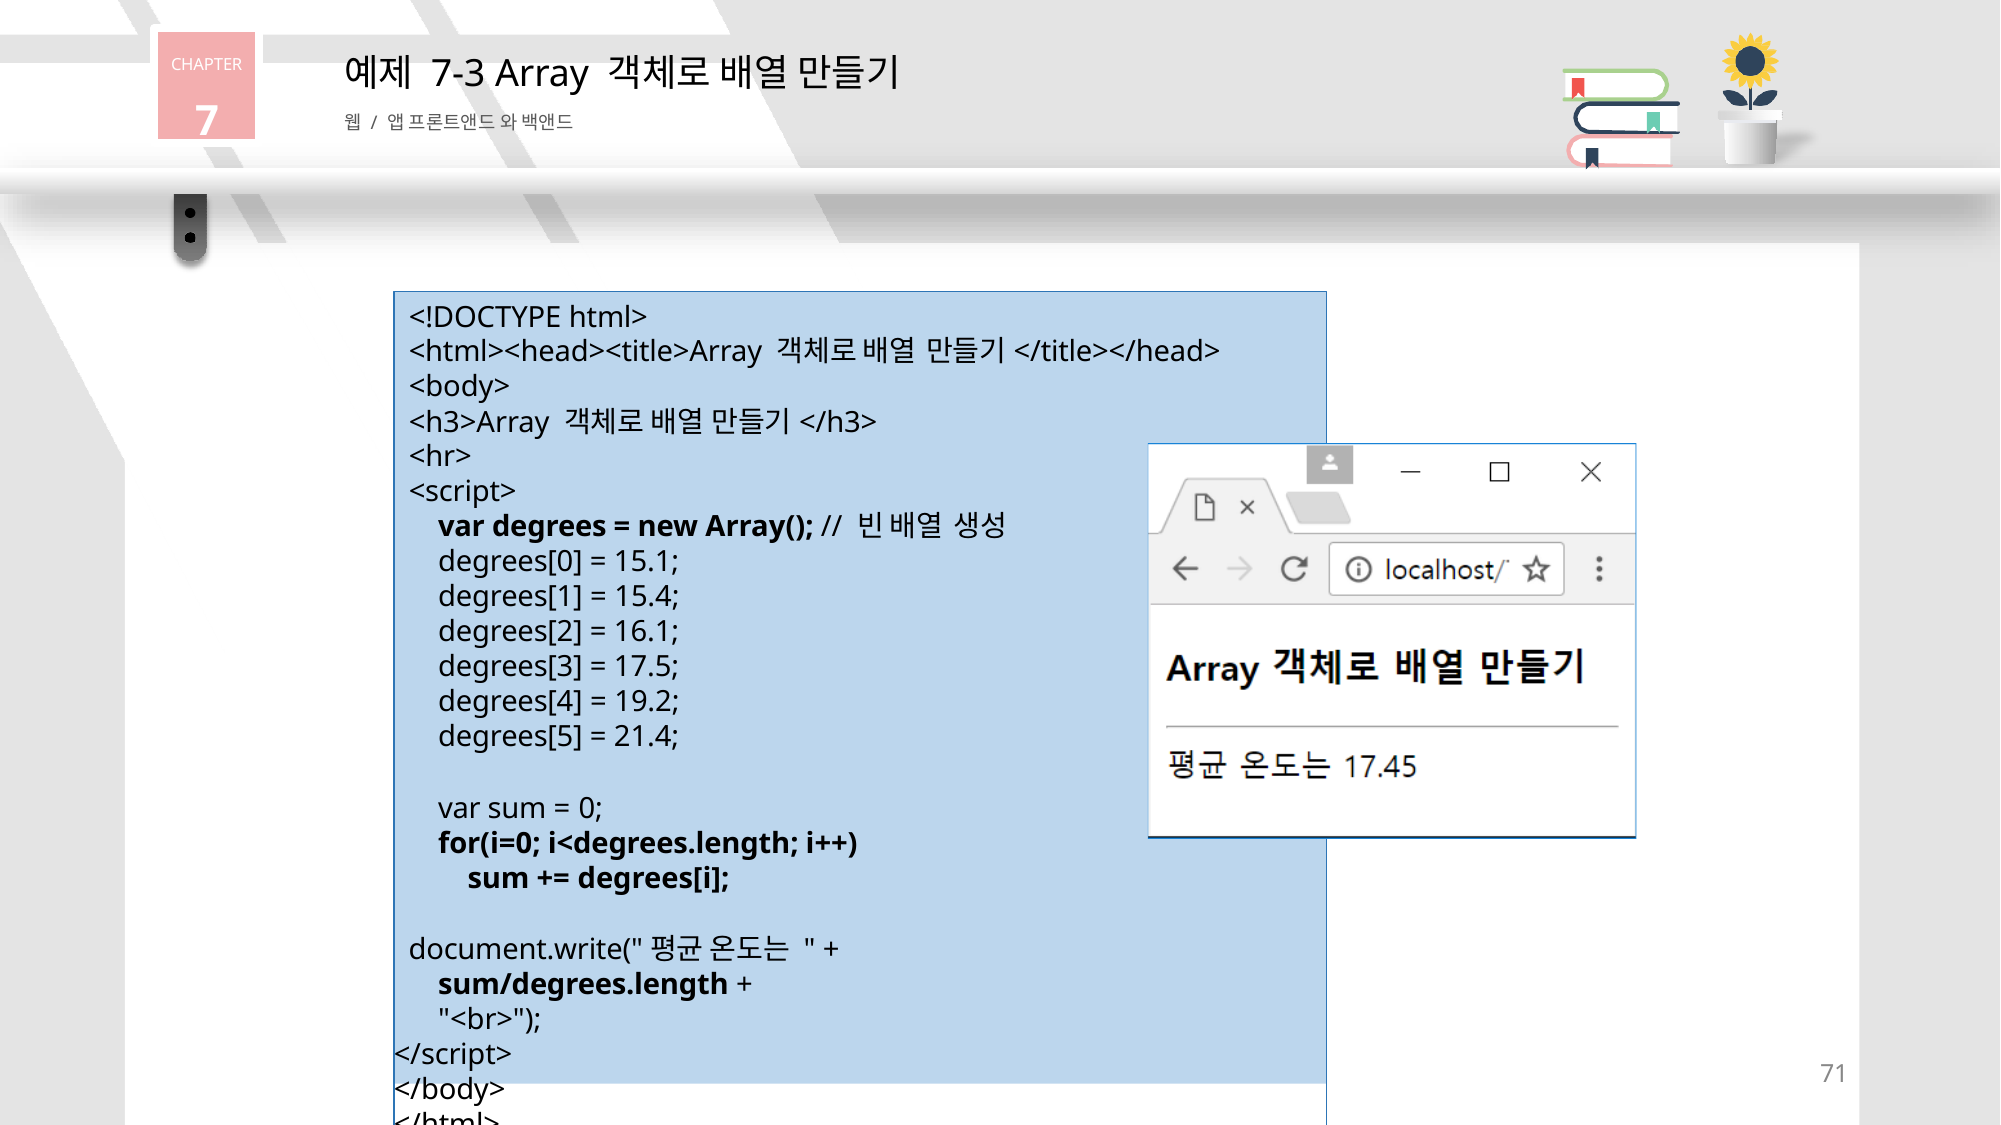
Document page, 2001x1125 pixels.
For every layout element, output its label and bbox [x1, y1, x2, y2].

text_box [0, 0, 2000, 1125]
title [342, 47, 934, 238]
